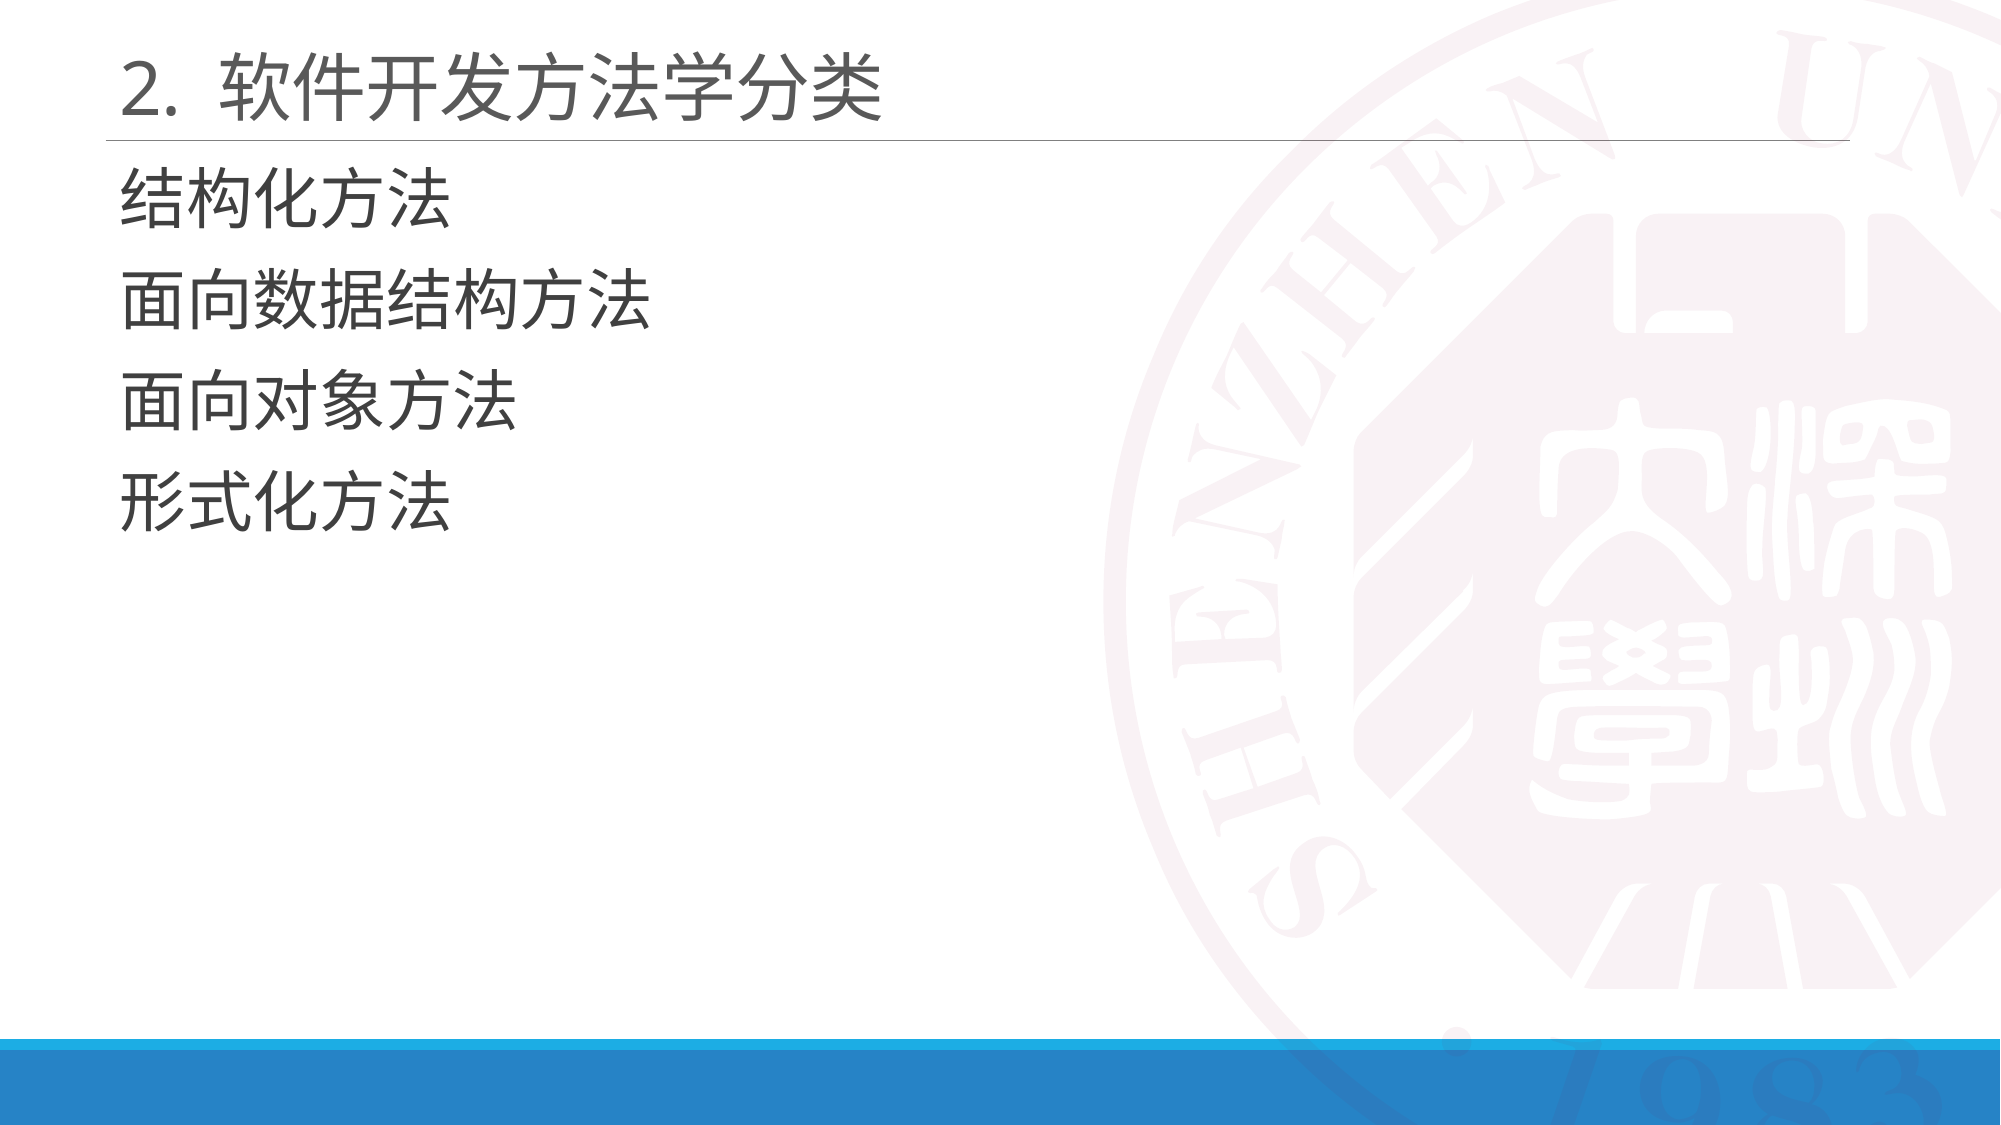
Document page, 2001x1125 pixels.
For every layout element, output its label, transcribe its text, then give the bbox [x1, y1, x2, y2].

title 2. 软件开发方法学分类 [104, 0, 1856, 139]
list 结构化方法 面向数据结构方法 面向对象方法 形式化方法 [104, 158, 1878, 1008]
